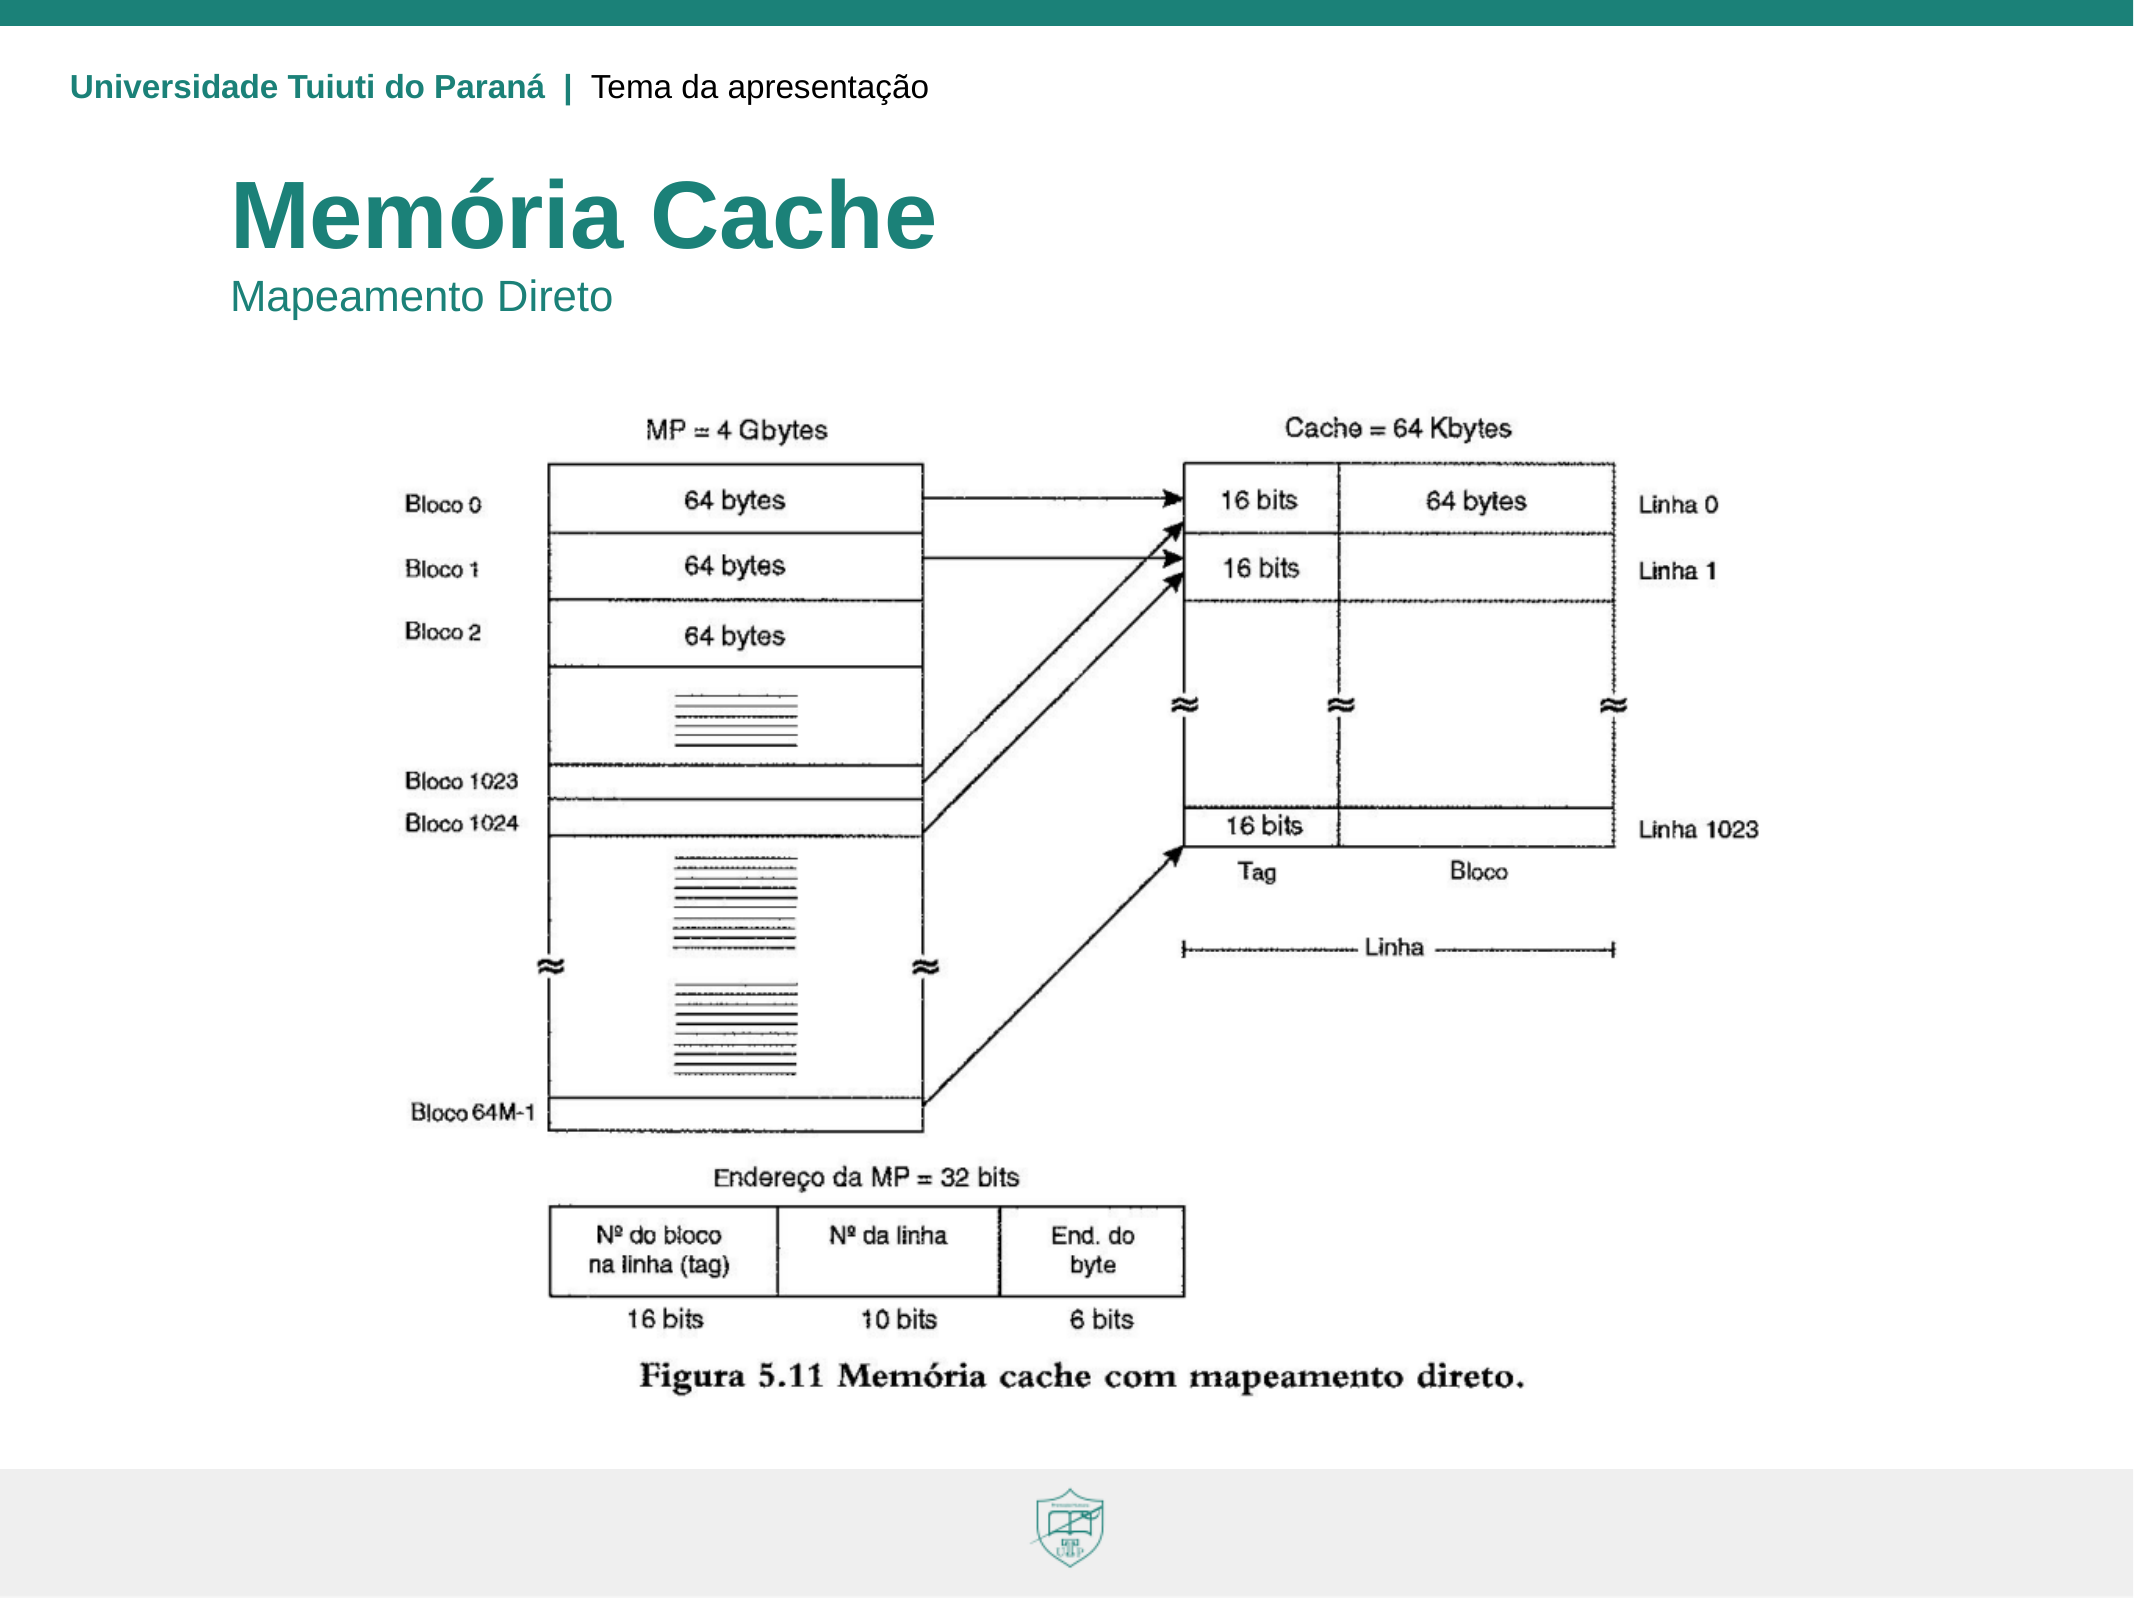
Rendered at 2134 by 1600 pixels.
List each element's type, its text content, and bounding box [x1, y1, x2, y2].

picture [0, 0, 2134, 26]
picture [360, 395, 1773, 1412]
text_box Memória Cache Mapeamento Direto [223, 146, 1910, 361]
picture [0, 1469, 2134, 1598]
text_box Universidade Tuiuti do Paraná | Tema da apresentação [63, 59, 936, 112]
